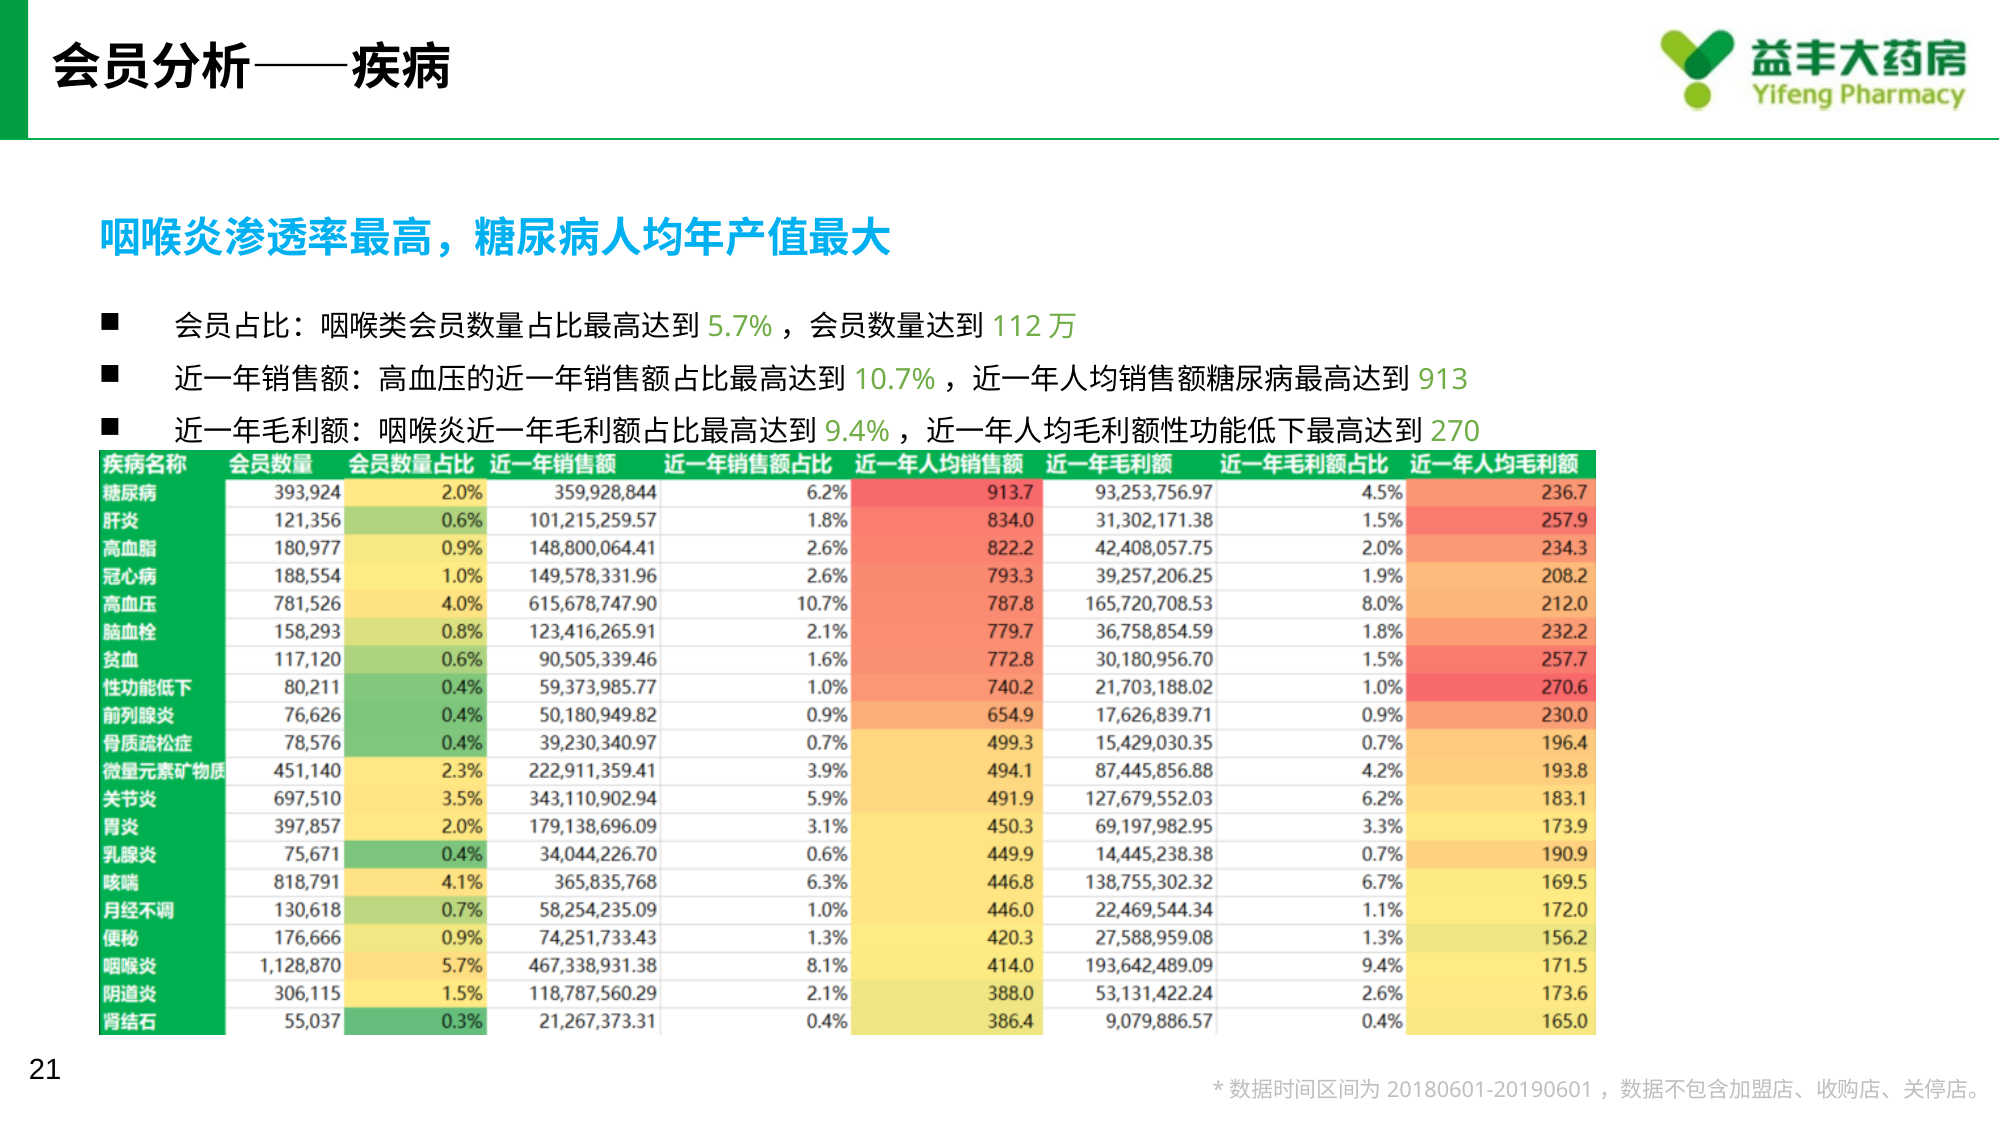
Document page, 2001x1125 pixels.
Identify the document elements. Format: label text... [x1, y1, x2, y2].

text_box *数据时间区间为20180601-20190601，数据不包含加盟店、收购店、关停店。 [1212, 1078, 1991, 1103]
text_box [0, 0, 29, 140]
text_box 会员占比：咽喉类会员数量占比最高达到5.7%，会员数量达到112万 近一年销售额：高血压的近一年销售额占比最高达到10.7%，近一年人均销售额糖尿病最高达到913 近一年毛利额：咽喉炎近一年毛利额占比最高达到9.4%，近一年人均毛利额性功能低下最高达到270 [99, 290, 1971, 448]
text_box 会员分析——疾病 [51, 41, 996, 97]
picture [1640, 11, 1991, 127]
picture [99, 450, 1596, 1035]
text_box 21 [14, 1042, 150, 1103]
text_box [1600, 973, 2000, 1125]
text_box 咽喉炎渗透率最高，糖尿病人均年产值最大 [99, 223, 1909, 262]
